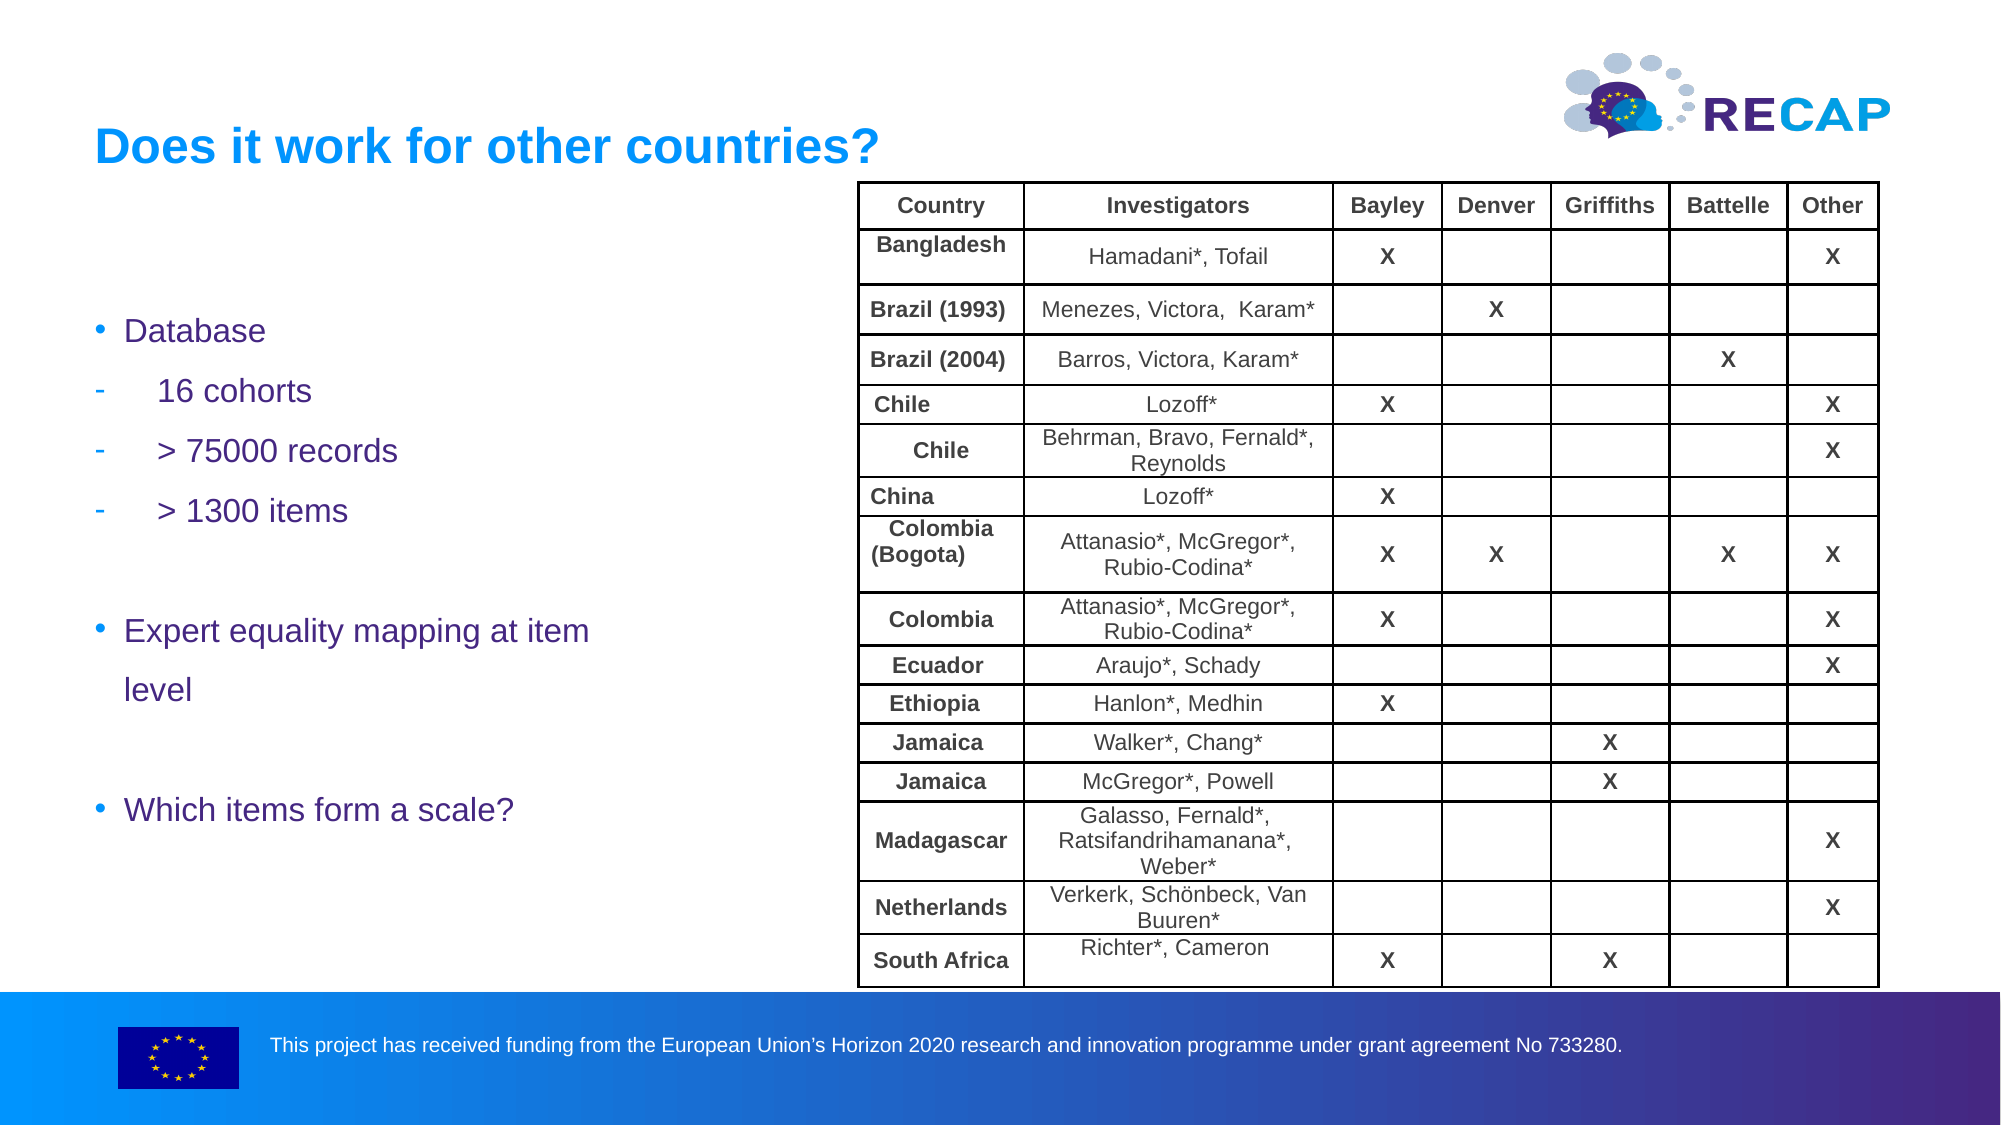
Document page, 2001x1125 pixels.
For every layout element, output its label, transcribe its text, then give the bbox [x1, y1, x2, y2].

table_cell [1552, 517, 1668, 591]
table_cell [1552, 425, 1668, 476]
table_cell [1443, 647, 1550, 683]
table_cell Richter*, Cameron [1025, 935, 1332, 986]
table_cell Verkerk, Schönbeck, Van Buuren* [1025, 882, 1332, 933]
table_cell Lozoff* [1025, 386, 1332, 423]
table_cell [1671, 764, 1786, 800]
table_cell [1552, 336, 1668, 384]
table_cell [1671, 935, 1786, 986]
table_cell X [1552, 935, 1668, 986]
table_cell Madagascar [860, 803, 1023, 880]
table_cell [1552, 594, 1668, 644]
table_cell [1789, 686, 1877, 722]
table_cell X [1789, 594, 1877, 644]
table_header Country [860, 184, 1023, 228]
table_cell [1443, 336, 1550, 384]
text_box Database 16 cohorts > 75000 records > 1300 items Expert equality mapping at item level Which items form a scale? [79, 281, 670, 1024]
table_cell [1789, 725, 1877, 761]
table_cell Ethiopia [860, 686, 1023, 722]
table_cell X [1789, 647, 1877, 683]
picture [118, 1027, 239, 1089]
table_cell [1334, 803, 1441, 880]
table_header Investigators [1025, 184, 1332, 228]
table_cell Hamadani*, Tofail [1025, 231, 1332, 283]
table_cell [1443, 478, 1550, 515]
table_cell Chile [860, 386, 1023, 423]
table_cell [1671, 686, 1786, 722]
table_cell [1671, 594, 1786, 644]
table_cell [1443, 935, 1550, 986]
table_cell Lozoff* [1025, 478, 1332, 515]
table_cell X [1552, 764, 1668, 800]
table_cell [1552, 386, 1668, 423]
table_cell X [1334, 478, 1441, 515]
table_header Griffiths [1552, 184, 1668, 228]
table_cell [1671, 647, 1786, 683]
table_cell China [860, 478, 1023, 515]
table_cell [1334, 425, 1441, 476]
table_cell [1552, 803, 1668, 880]
table_cell Hanlon*, Medhin [1025, 686, 1332, 722]
table_cell [1789, 286, 1877, 333]
text_box Does it work for other countries? [79, 105, 1902, 221]
table_cell [1552, 647, 1668, 683]
table_cell [1789, 478, 1877, 515]
table_cell [1671, 725, 1786, 761]
table_cell Brazil (1993) [860, 286, 1023, 333]
table_cell [1334, 336, 1441, 384]
table_cell [1443, 882, 1550, 933]
table_cell Jamaica [860, 725, 1023, 761]
table_cell Attanasio*, McGregor*, Rubio-Codina* [1025, 594, 1332, 644]
table_cell [1334, 647, 1441, 683]
table_cell [1443, 686, 1550, 722]
table_cell [1671, 386, 1786, 423]
table_cell [1671, 882, 1786, 933]
table_cell X [1671, 517, 1786, 591]
table_cell X [1334, 686, 1441, 722]
table_cell Barros, Victora, Karam* [1025, 336, 1332, 384]
table_cell Jamaica [860, 764, 1023, 800]
table_header Denver [1443, 184, 1550, 228]
table_cell [1443, 725, 1550, 761]
table_cell [1443, 386, 1550, 423]
table_cell X [1334, 935, 1441, 986]
table_cell X [1789, 803, 1877, 880]
table_cell X [1789, 882, 1877, 933]
table_cell Ecuador [860, 647, 1023, 683]
table_cell Colombia [860, 594, 1023, 644]
table_cell X [1334, 594, 1441, 644]
table_cell Araujo*, Schady [1025, 647, 1332, 683]
table_cell X [1671, 336, 1786, 384]
table_header Bayley [1334, 184, 1441, 228]
table_cell [1671, 478, 1786, 515]
table_cell [1443, 803, 1550, 880]
table_cell Bangladesh [860, 231, 1023, 283]
table_cell [1334, 286, 1441, 333]
table_cell [1443, 594, 1550, 644]
table_cell Behrman, Bravo, Fernald*, Reynolds [1025, 425, 1332, 476]
table_cell [1789, 935, 1877, 986]
table_cell [1671, 425, 1786, 476]
table_cell [1671, 803, 1786, 880]
table_cell X [1334, 231, 1441, 283]
table_cell X [1443, 517, 1550, 591]
table_cell [1671, 231, 1786, 283]
table_cell South Africa [860, 935, 1023, 986]
table_cell [1671, 286, 1786, 333]
table_cell [1334, 764, 1441, 800]
table_cell X [1789, 231, 1877, 283]
table_cell Netherlands [860, 882, 1023, 933]
table_cell [1552, 882, 1668, 933]
table_cell [1552, 231, 1668, 283]
table_cell Attanasio*, McGregor*, Rubio-Codina* [1025, 517, 1332, 591]
table_header Battelle [1671, 184, 1786, 228]
table_cell [1443, 764, 1550, 800]
table_cell X [1789, 425, 1877, 476]
table_cell Chile [860, 425, 1023, 476]
table_cell X [1789, 517, 1877, 591]
table_cell X [1552, 725, 1668, 761]
table_cell Galasso, Fernald*, Ratsifandrihamanana*, Weber* [1025, 803, 1332, 880]
table_cell [1443, 231, 1550, 283]
table_cell [1789, 764, 1877, 800]
table_cell [1443, 425, 1550, 476]
picture [1564, 53, 1890, 105]
table_cell [1789, 336, 1877, 384]
table_cell X [1334, 517, 1441, 591]
table_cell Walker*, Chang* [1025, 725, 1332, 761]
table_cell X [1789, 386, 1877, 423]
table_cell [1552, 286, 1668, 333]
table_cell [1334, 882, 1441, 933]
table_cell [1552, 478, 1668, 515]
table_cell McGregor*, Powell [1025, 764, 1332, 800]
table_cell [1334, 725, 1441, 761]
table_cell X [1334, 386, 1441, 423]
table_cell Brazil (2004) [860, 336, 1023, 384]
table_cell [1552, 686, 1668, 722]
table_header Other [1789, 184, 1877, 228]
table_cell Menezes, Victora, Karam* [1025, 286, 1332, 333]
table_cell Colombia (Bogota) [860, 517, 1023, 591]
table_cell X [1443, 286, 1550, 333]
